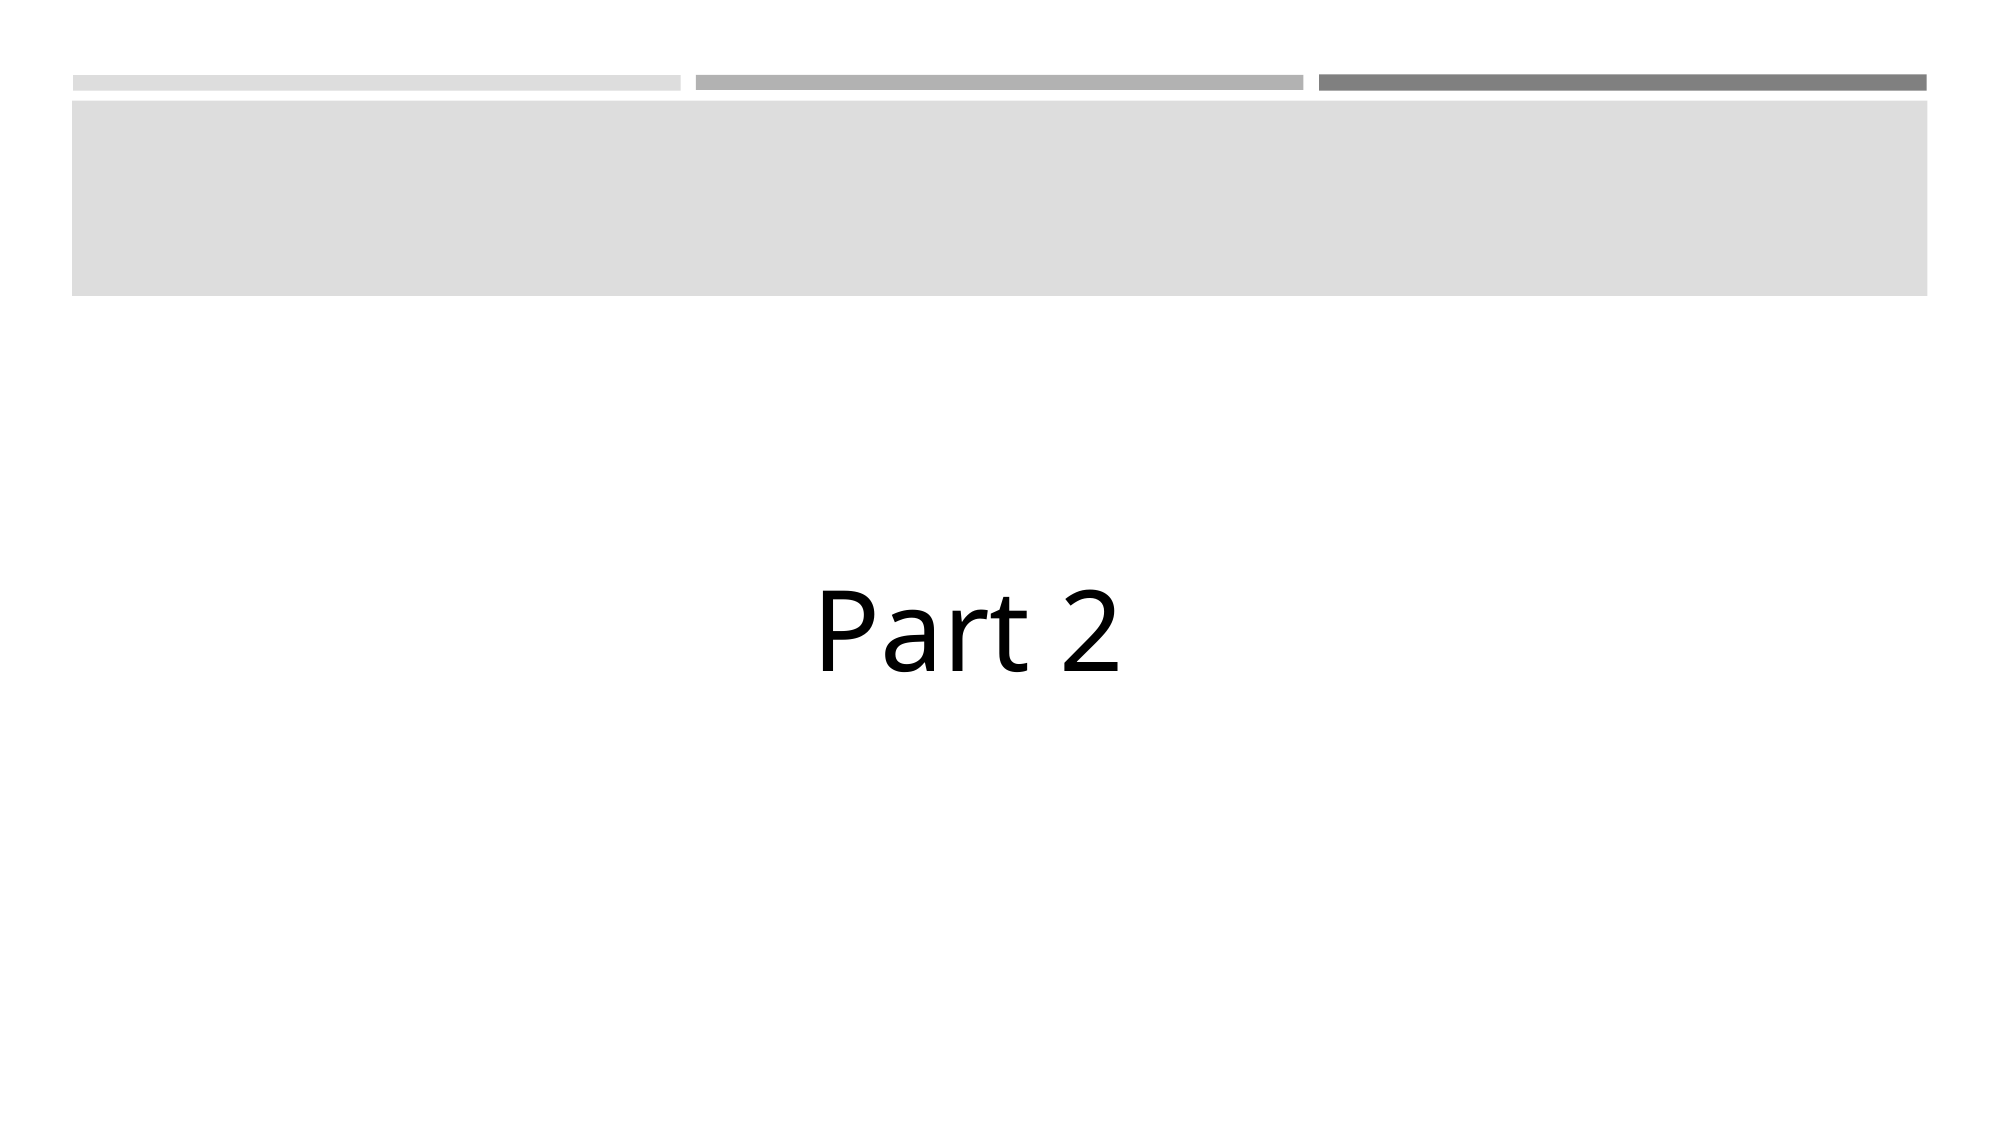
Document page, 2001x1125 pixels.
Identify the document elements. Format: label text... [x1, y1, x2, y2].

title Part 2 [812, 559, 1318, 688]
